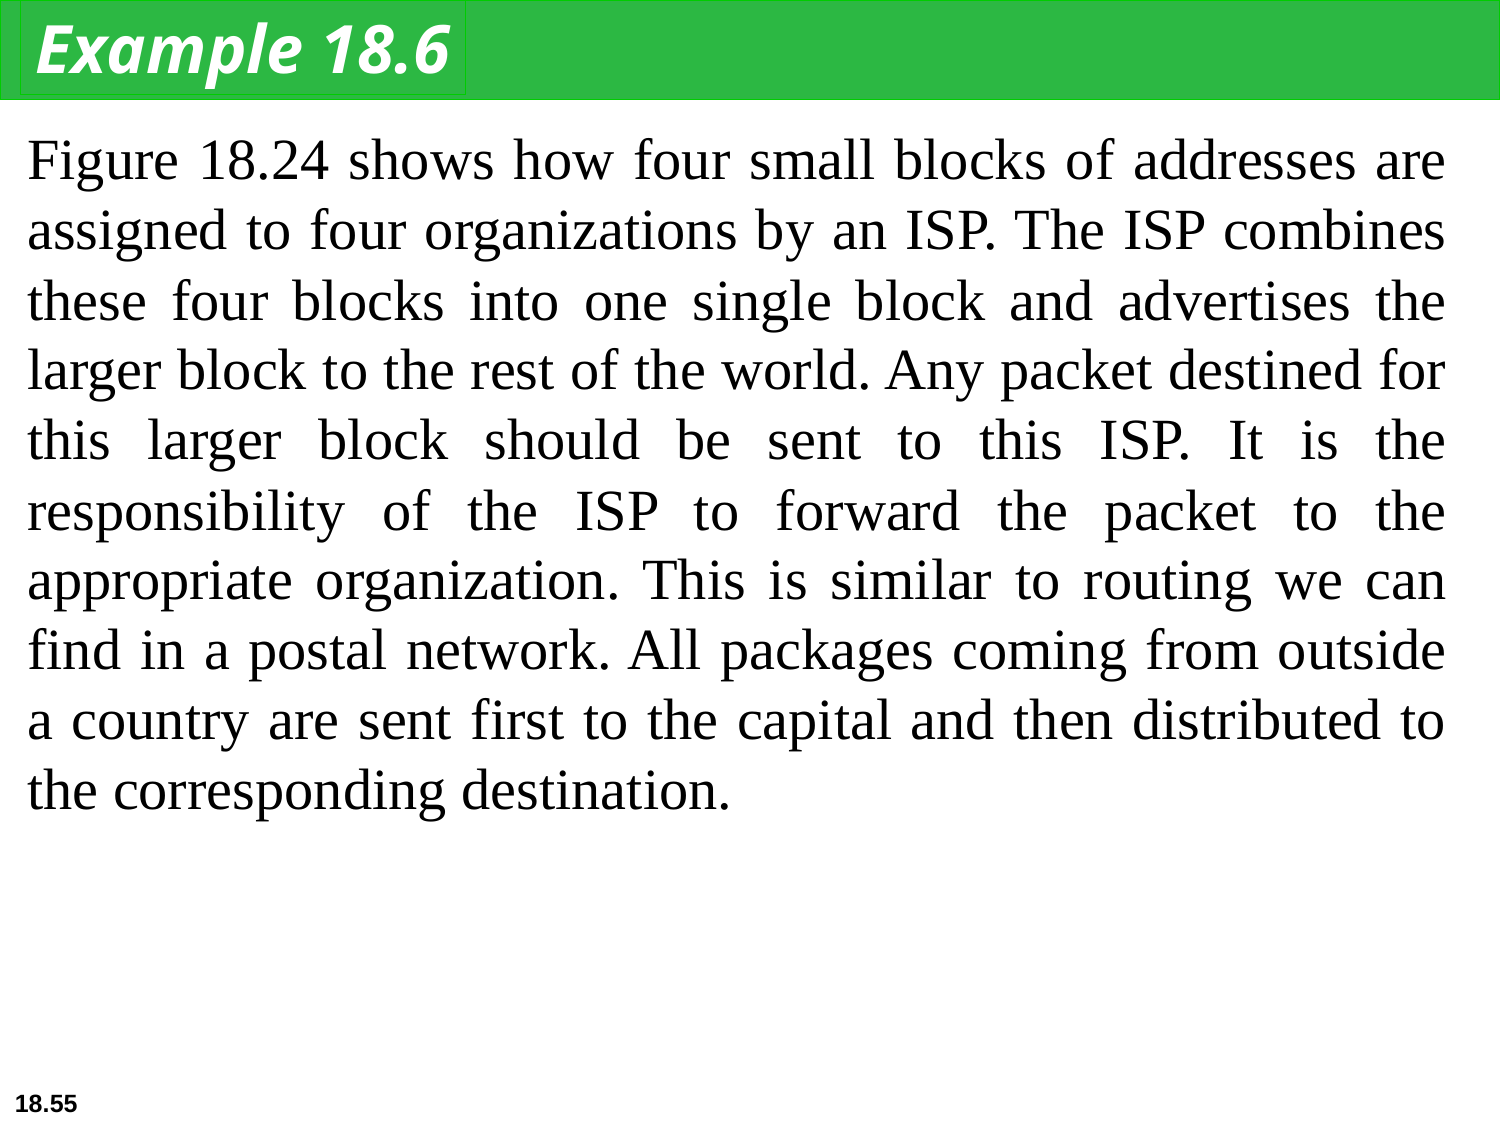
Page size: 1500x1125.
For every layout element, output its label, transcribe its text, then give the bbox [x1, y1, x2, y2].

text_box 18.7 [0, 1050, 313, 1125]
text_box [0, 0, 1500, 100]
text_box Figure 18.24 shows how four small blocks of addresses are assigned to four organizations by an ISP. The ISP combines these four blocks into one single block and advertises the larger block to the rest of the world. Any packet destined for this larger block should be sent to this ISP. It is the responsibility of the ISP to forward the packet to the appropriate organization. This is similar to routing we can find in a postal network. All packages coming from outside a country are sent first to the capital and then distributed to the corresponding destination. [12, 114, 1463, 829]
